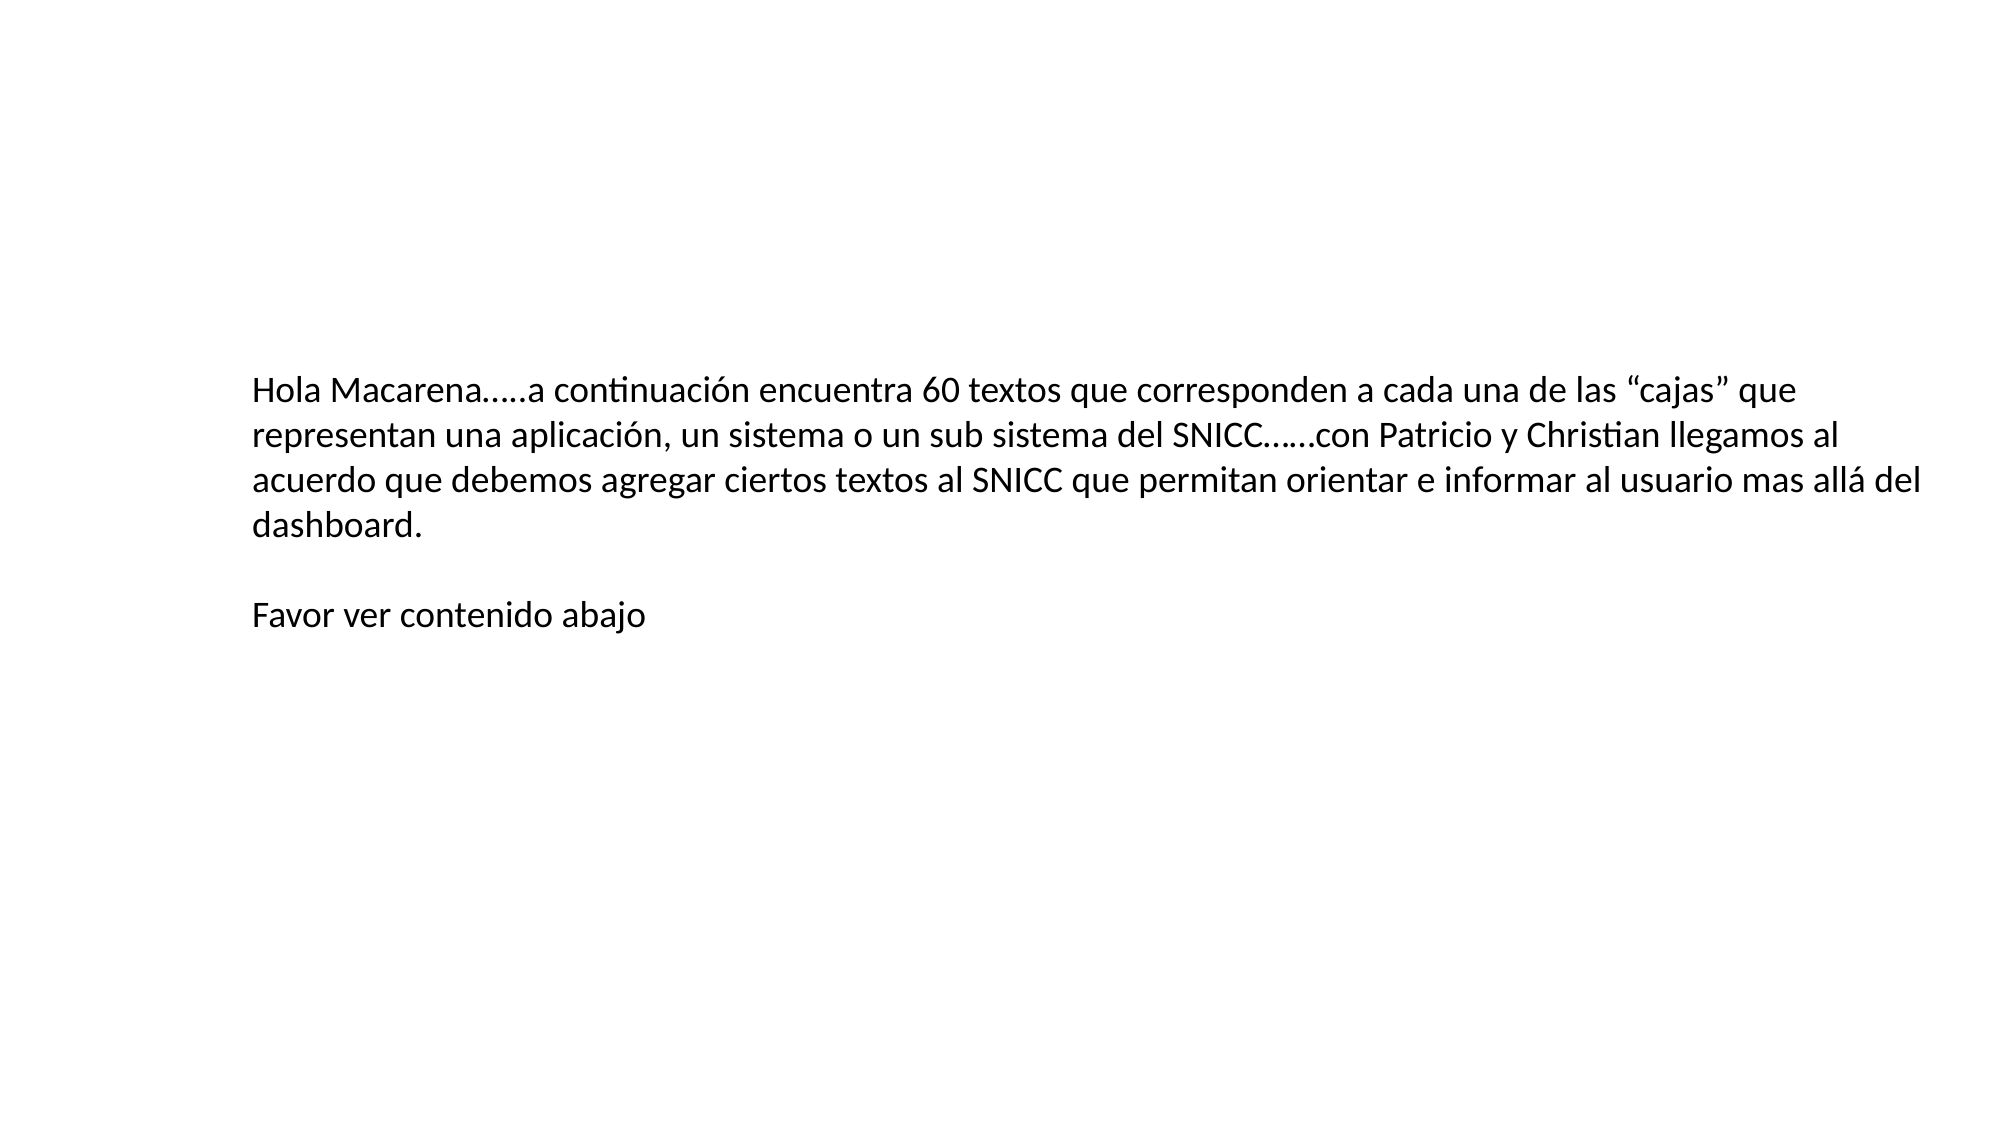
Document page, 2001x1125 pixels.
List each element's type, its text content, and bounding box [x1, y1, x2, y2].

text_box Hola Macarena…..a continuación encuentra 60 textos que corresponden a cada una de las “cajas” que representan una aplicación, un sistema o un sub sistema del SNICC……con Patricio y Christian llegamos al acuerdo que debemos agregar ciertos textos al SNICC que permitan orientar e informar al usuario mas allá del dashboard. Favor ver contenido abajo [237, 357, 1967, 643]
